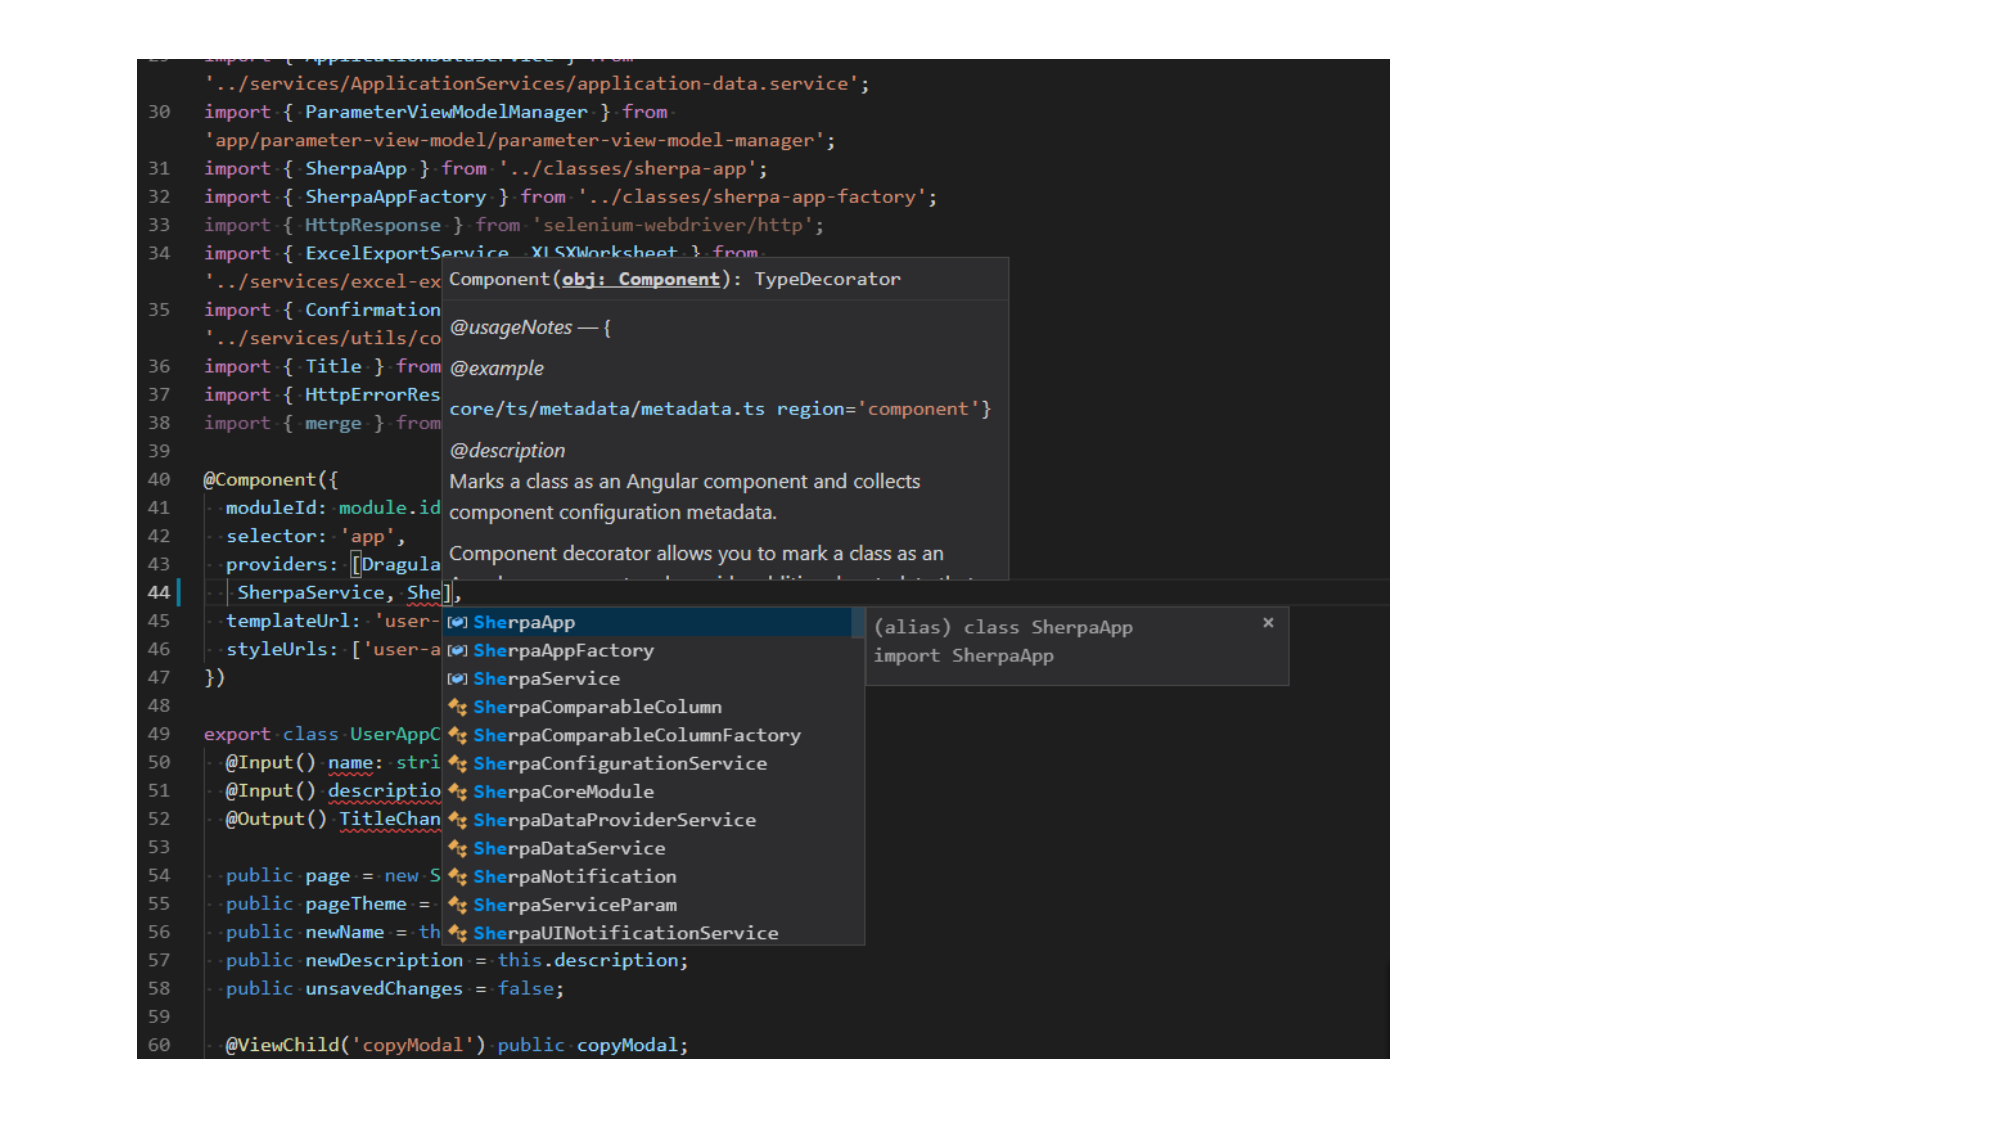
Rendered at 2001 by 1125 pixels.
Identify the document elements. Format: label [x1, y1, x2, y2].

picture [137, 59, 1390, 1059]
